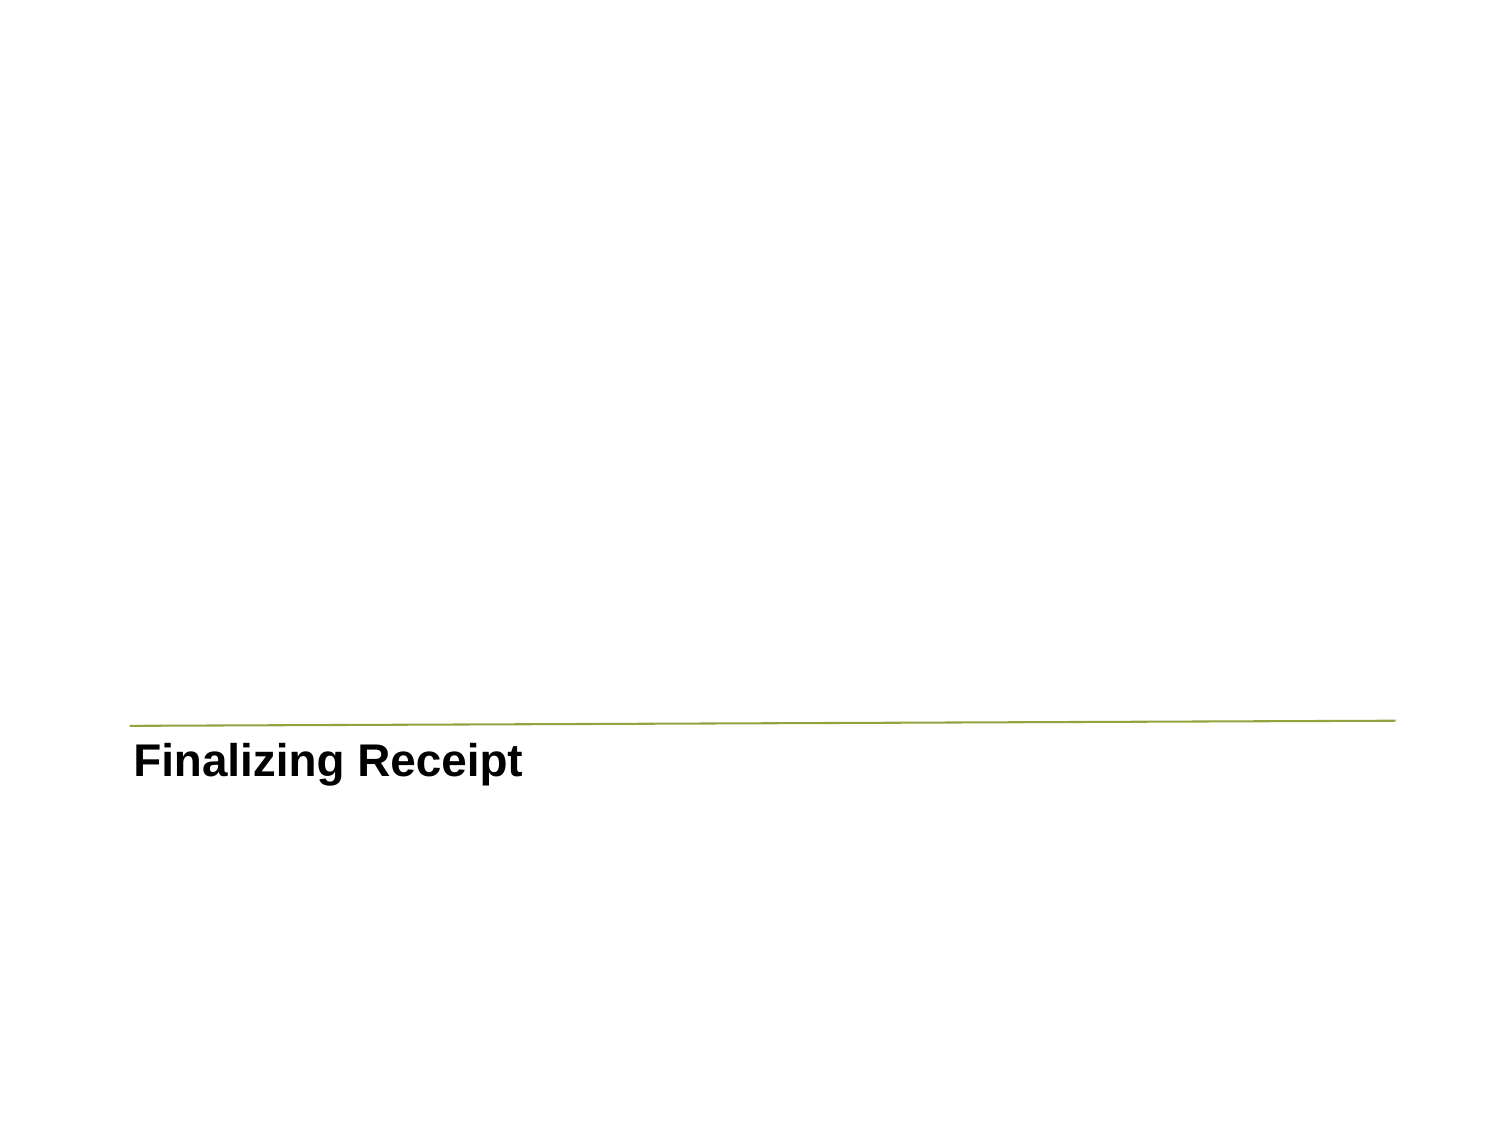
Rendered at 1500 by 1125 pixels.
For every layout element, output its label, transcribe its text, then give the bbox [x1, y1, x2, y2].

text_box Finalizing Receipt [118, 722, 1394, 947]
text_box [129, 720, 1396, 726]
